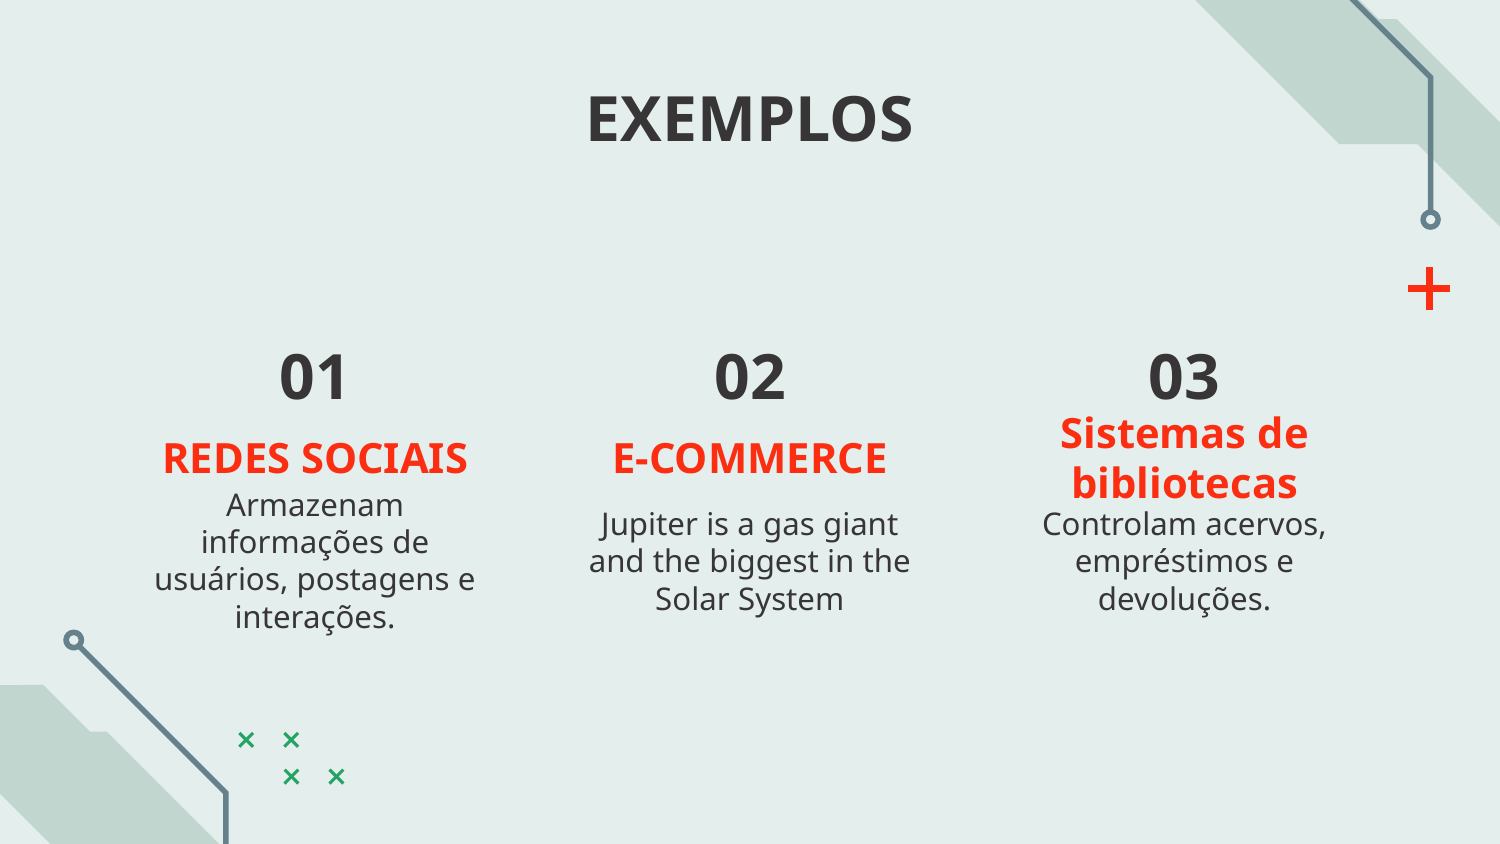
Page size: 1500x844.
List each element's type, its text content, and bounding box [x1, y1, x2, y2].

title EXEMPLOS [118, 63, 1382, 161]
subtitle Armazenam informações de usuários, postagens e interações. [116, 486, 515, 633]
subtitle REDES SOCIAIS [89, 425, 541, 487]
title 03 [1112, 331, 1258, 418]
title 01 [242, 331, 388, 418]
subtitle Jupiter is a gas giant and the biggest in the Solar System [562, 487, 938, 634]
subtitle E-COMMERCE [562, 426, 938, 487]
title 02 [677, 331, 823, 418]
subtitle Sistemas de bibliotecas [997, 426, 1373, 487]
subtitle Controlam acervos, empréstimos e devoluções. [997, 487, 1373, 634]
